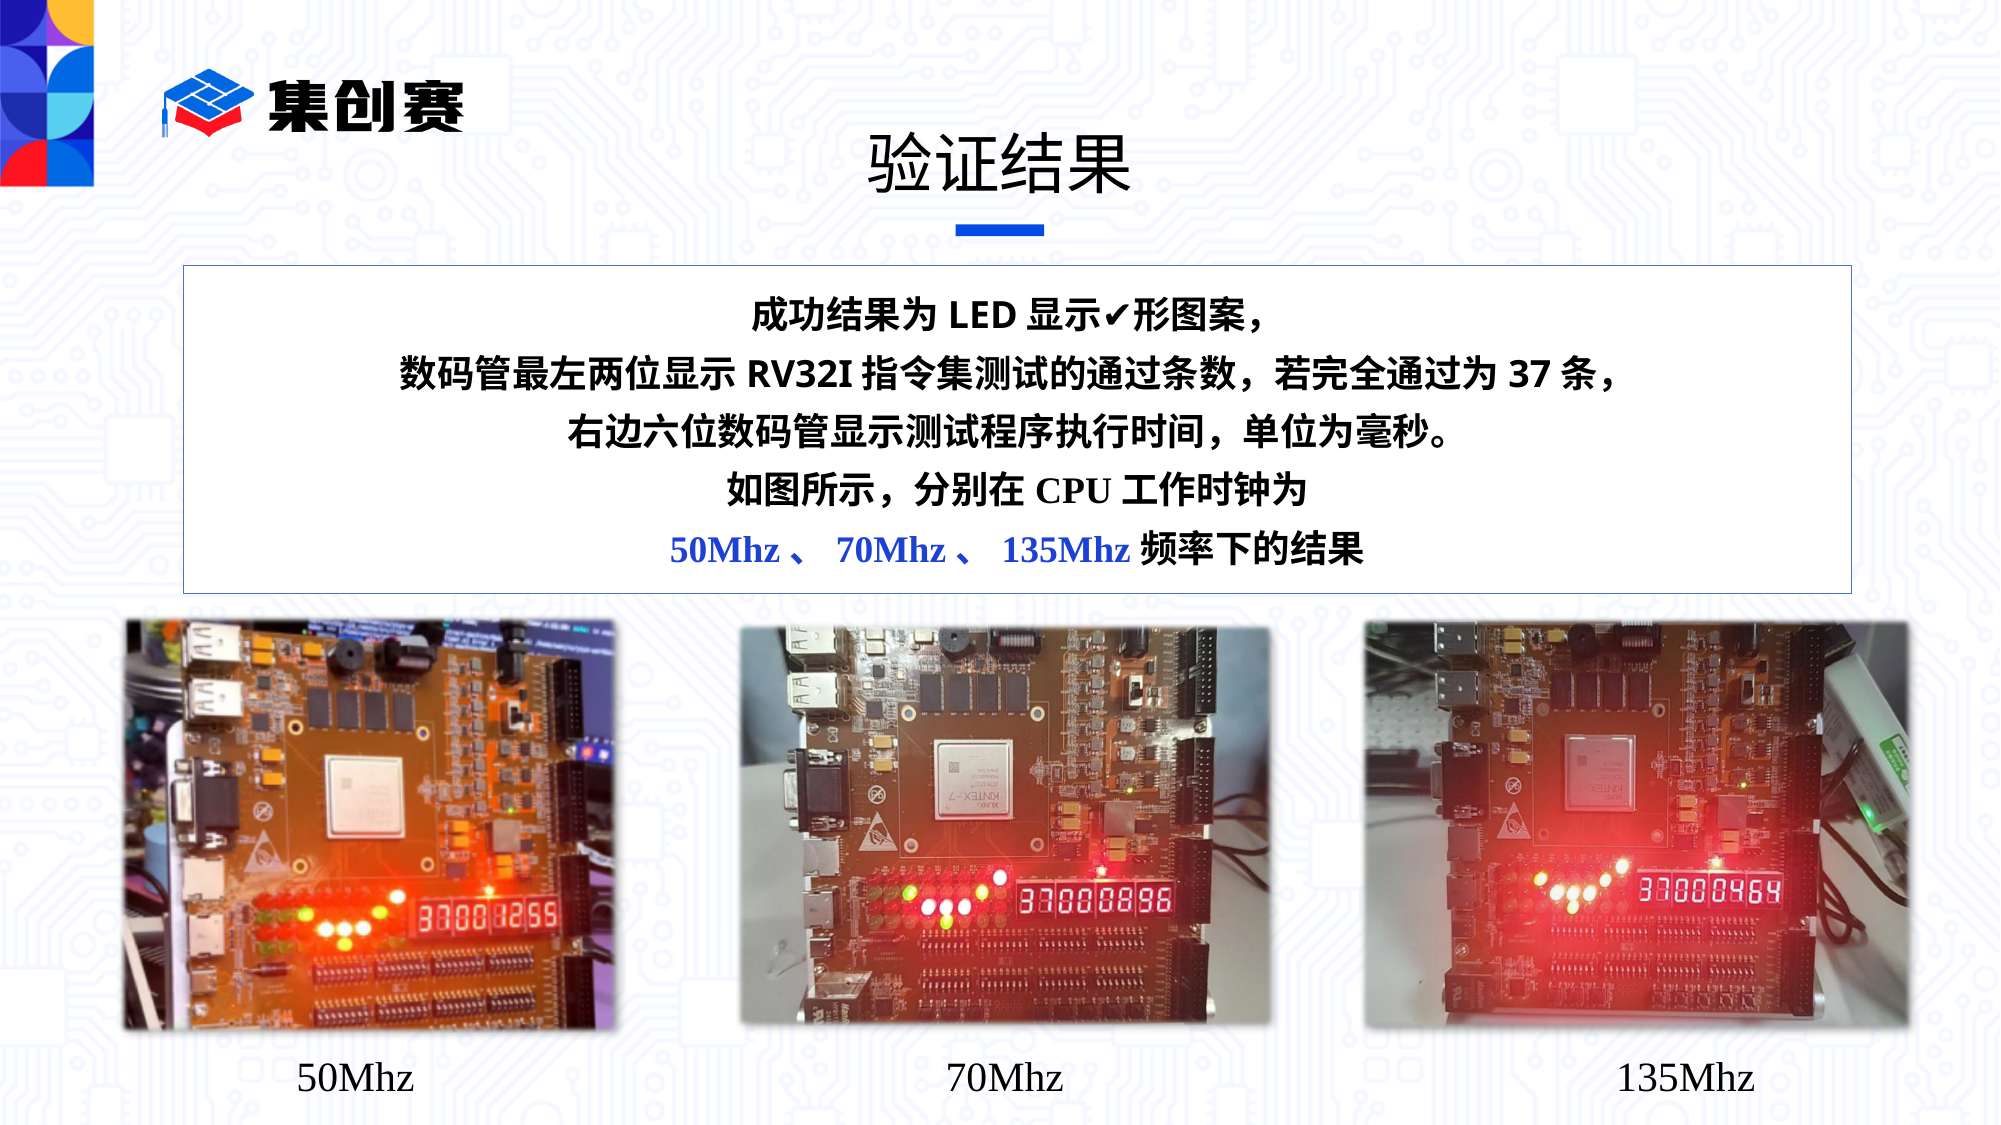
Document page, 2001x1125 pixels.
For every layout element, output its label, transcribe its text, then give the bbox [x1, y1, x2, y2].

text_box 70Mhz [895, 1041, 1114, 1107]
picture [0, 0, 2001, 1125]
text_box 成功结果为LED显示✔形图案， 数码管最左两位显示RV32I指令集测试的通过条数，若完全通过为37条， 右边六位数码管显示测试程序执行时间，单位为毫秒。 如图所示，分别在CPU工作时钟为 50Mhz、70Mhz、135Mhz频率下的结果 [183, 265, 1852, 594]
text_box 135Mhz [1576, 1041, 1795, 1107]
text_box [955, 223, 1045, 237]
text_box 50Mhz [246, 1041, 465, 1107]
